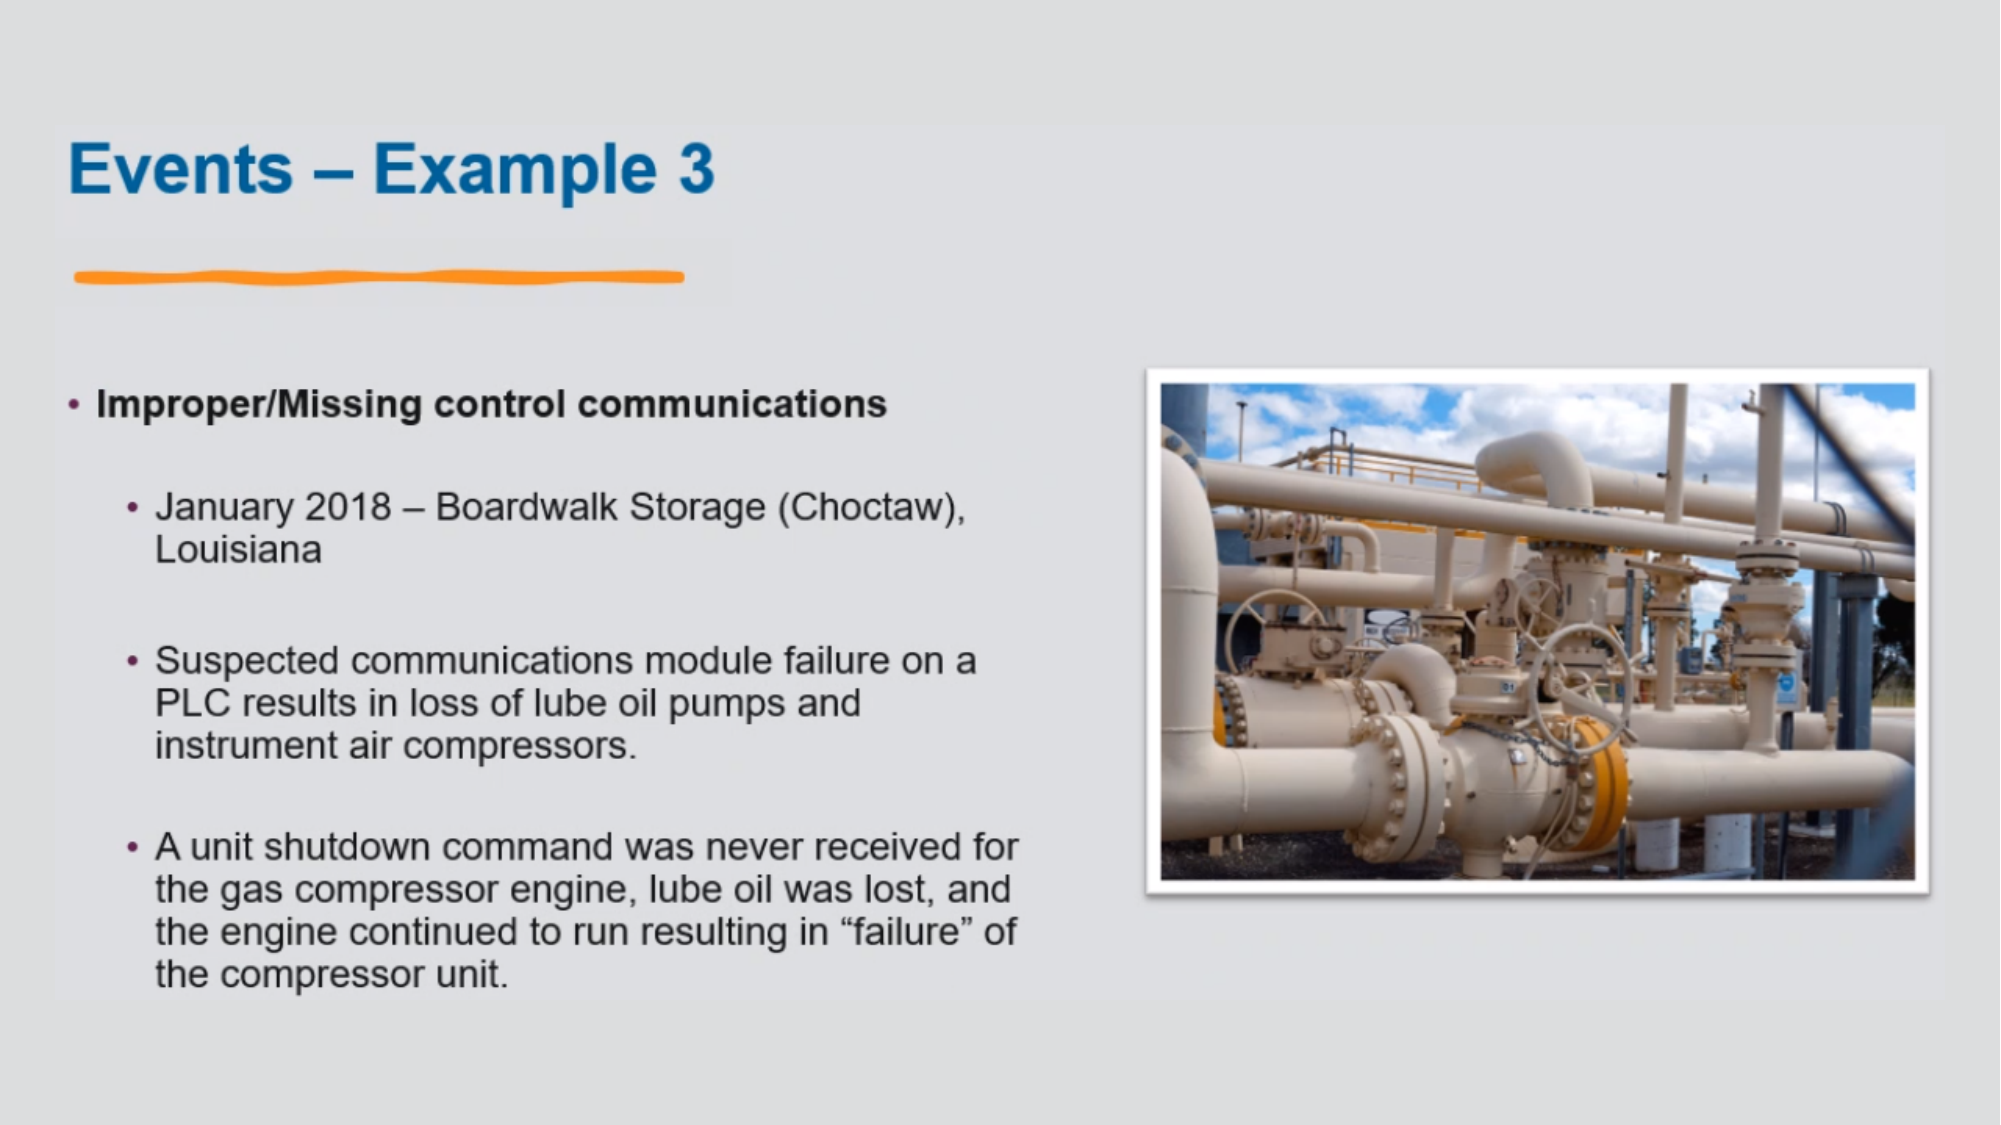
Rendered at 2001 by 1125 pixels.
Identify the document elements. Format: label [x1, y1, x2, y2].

picture [55, 125, 1945, 1000]
